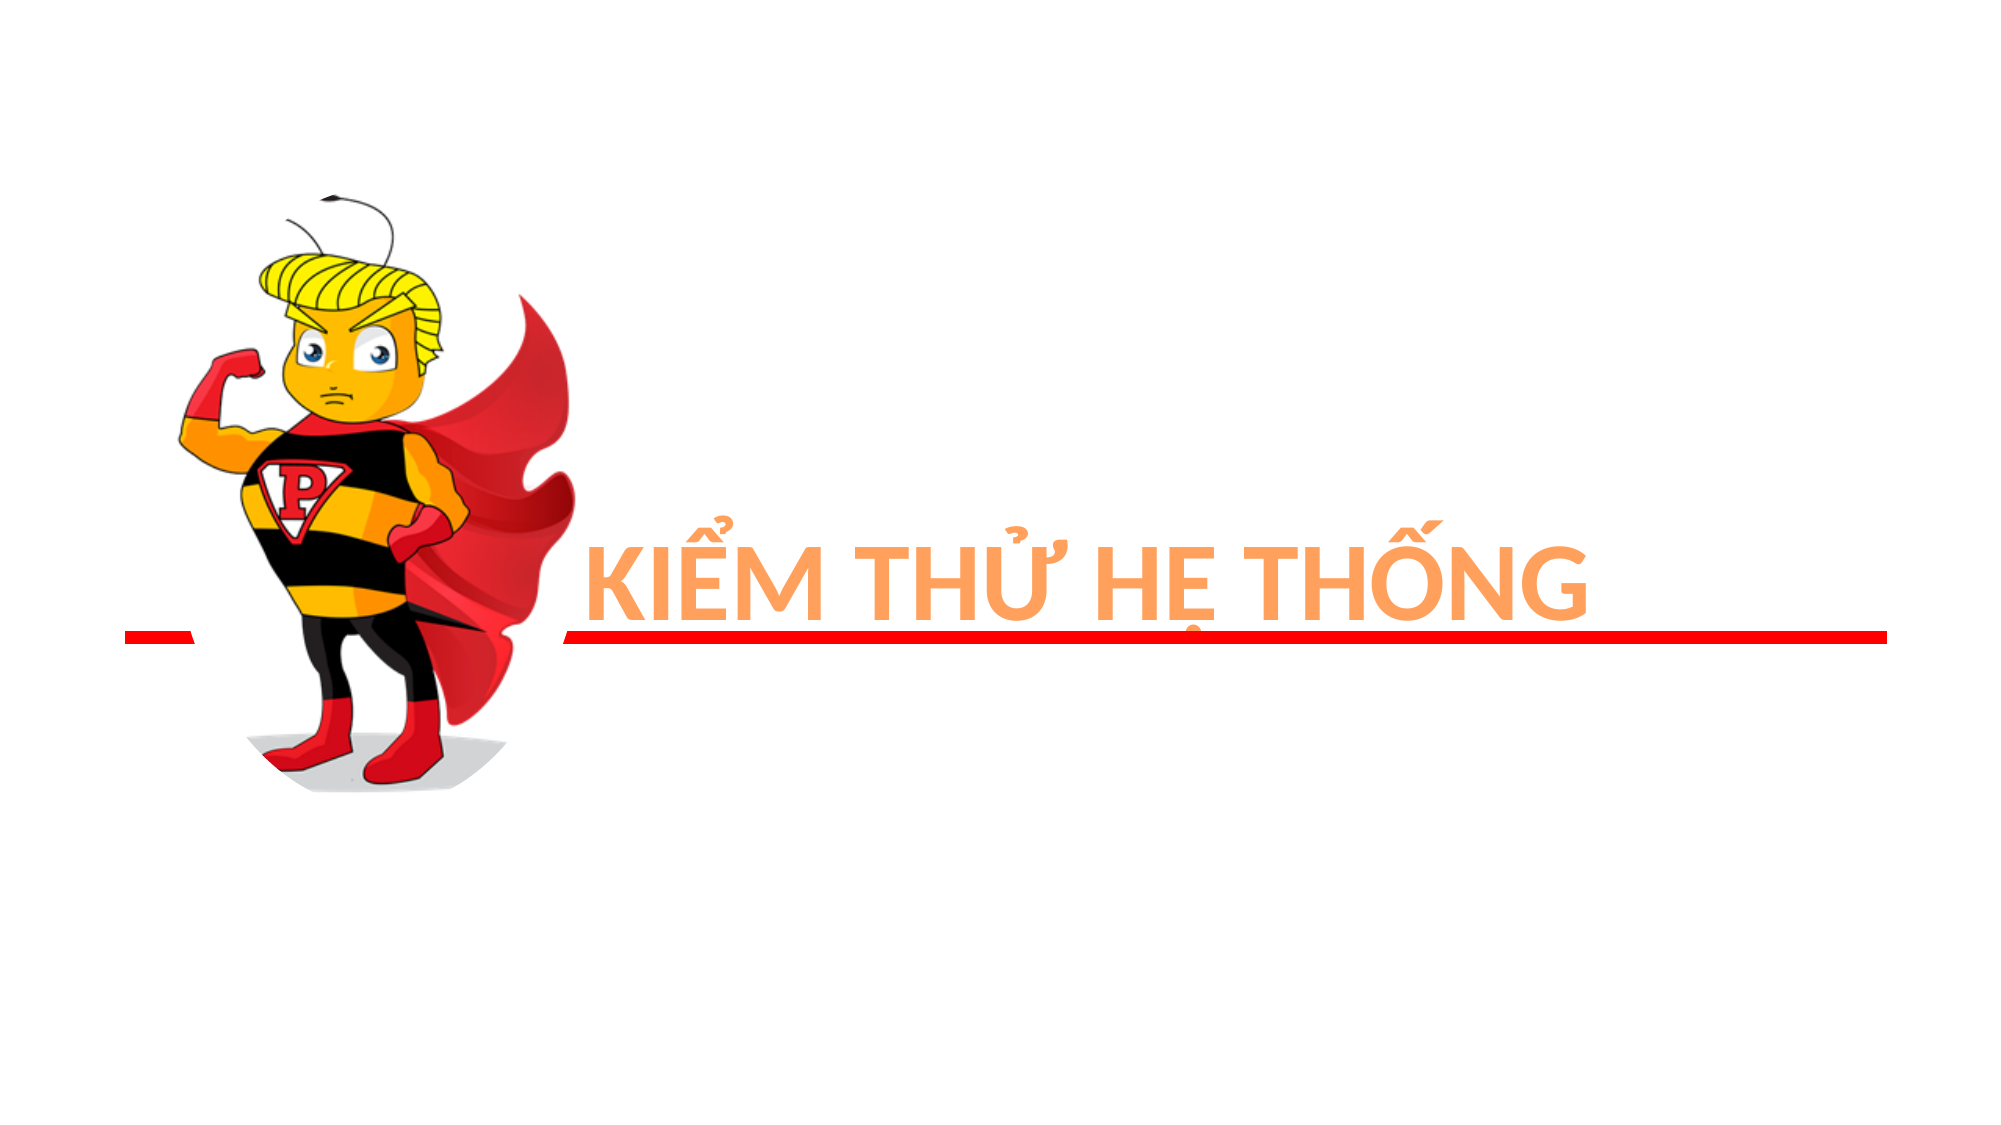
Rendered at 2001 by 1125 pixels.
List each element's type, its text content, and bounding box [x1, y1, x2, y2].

picture [169, 187, 588, 809]
text_box kiểm thử hệ thống [591, 500, 2000, 652]
